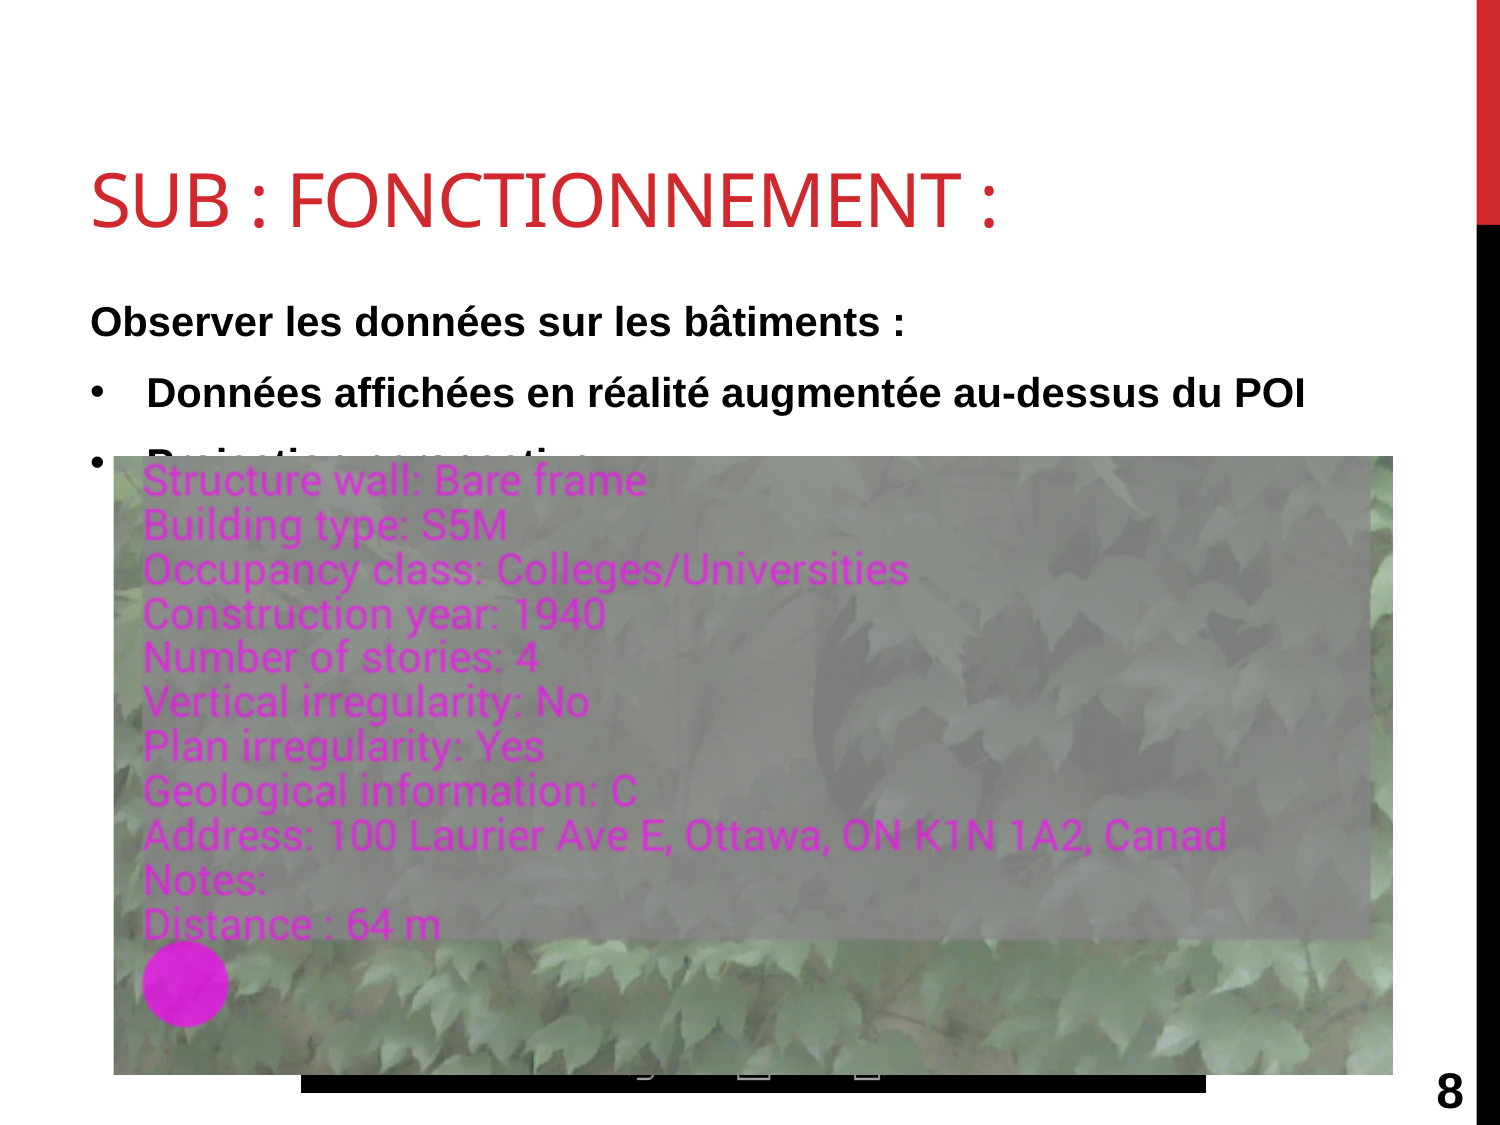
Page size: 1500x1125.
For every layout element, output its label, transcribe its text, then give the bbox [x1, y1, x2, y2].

slide_number 8 [1421, 1058, 1500, 1119]
list Observer les données sur les bâtiments : Données affichées en réalité augmentée au-dessus du POI Projection perspective [75, 287, 1325, 1005]
title SUB : FONCTIONNEMENT : [75, 25, 1025, 250]
picture [113, 455, 1394, 1093]
